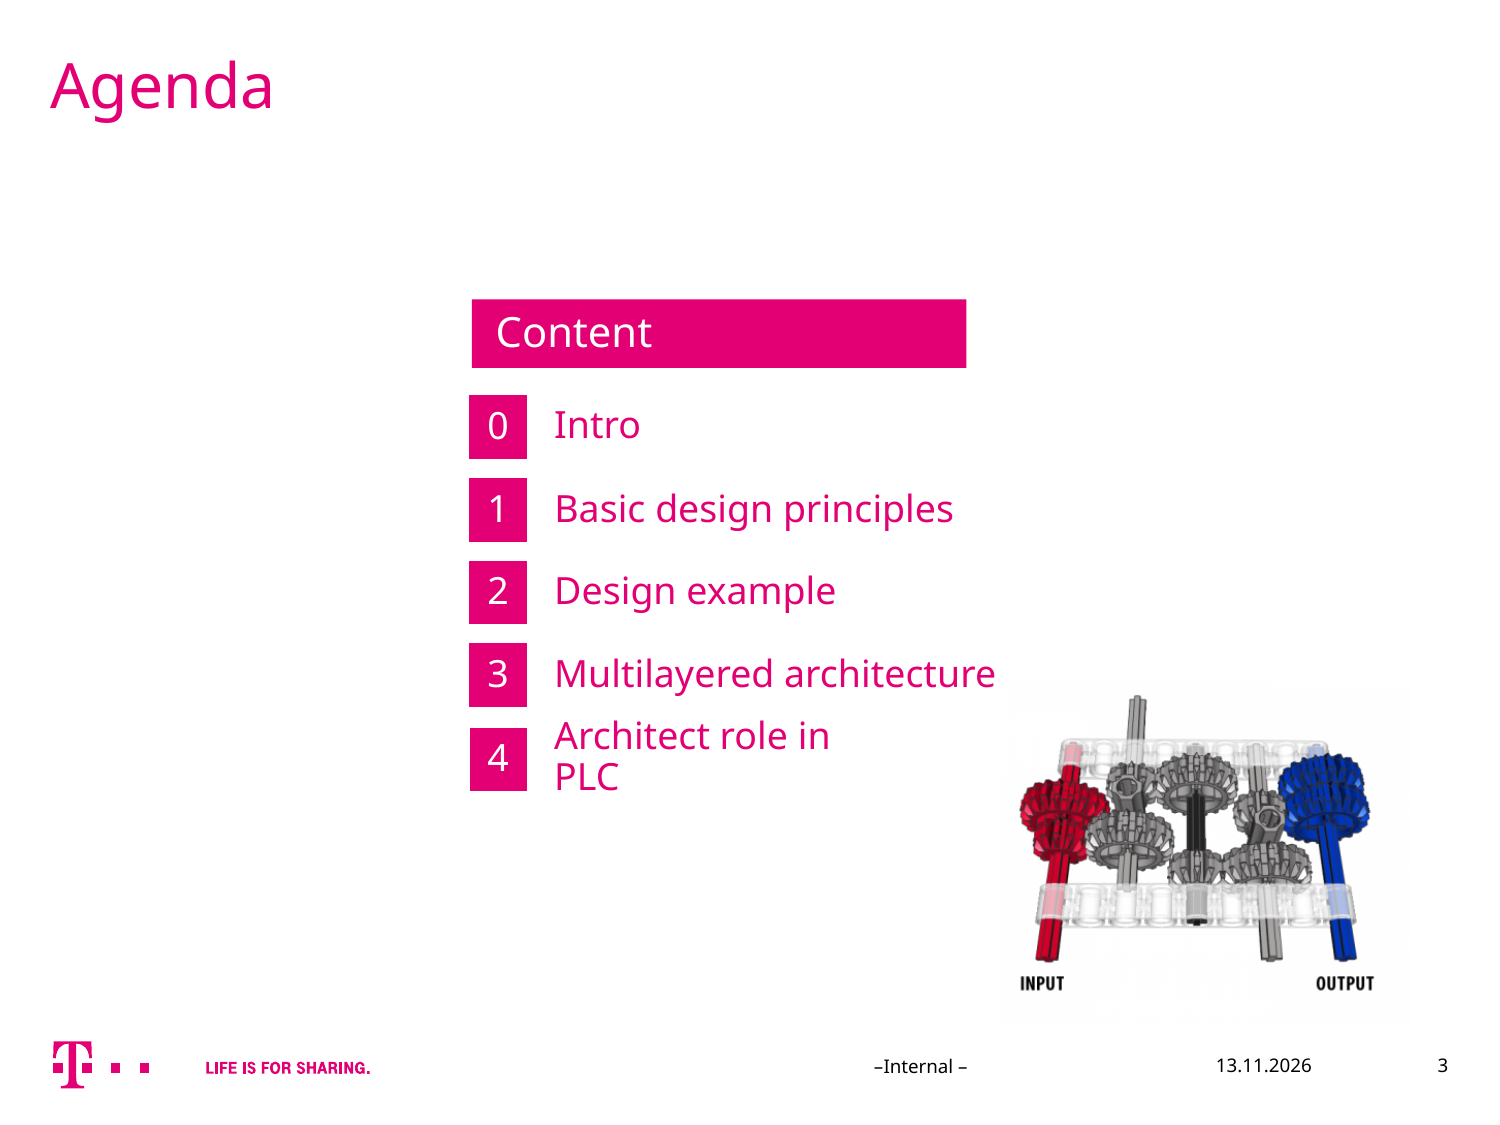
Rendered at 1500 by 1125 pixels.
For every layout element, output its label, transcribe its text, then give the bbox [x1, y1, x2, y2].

text_box 2 [471, 563, 525, 623]
slide_number 3 [1400, 1054, 1449, 1078]
title Agenda [49, 54, 1444, 125]
text_box Multilayered architecture [542, 645, 1117, 705]
text_box 3 [471, 645, 525, 705]
text_box Content [471, 299, 967, 368]
text_box Basic design principles [542, 480, 1178, 540]
picture [1000, 678, 1412, 1030]
text_box 4 [471, 730, 525, 790]
text_box Intro [542, 396, 824, 456]
text_box Design example [542, 562, 914, 622]
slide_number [1115, 1054, 1400, 1078]
text_box 0 [471, 397, 525, 457]
footer –Internal – [419, 1054, 1093, 1078]
text_box Architect role in PLC [542, 728, 914, 788]
text_box 1 [471, 480, 525, 540]
